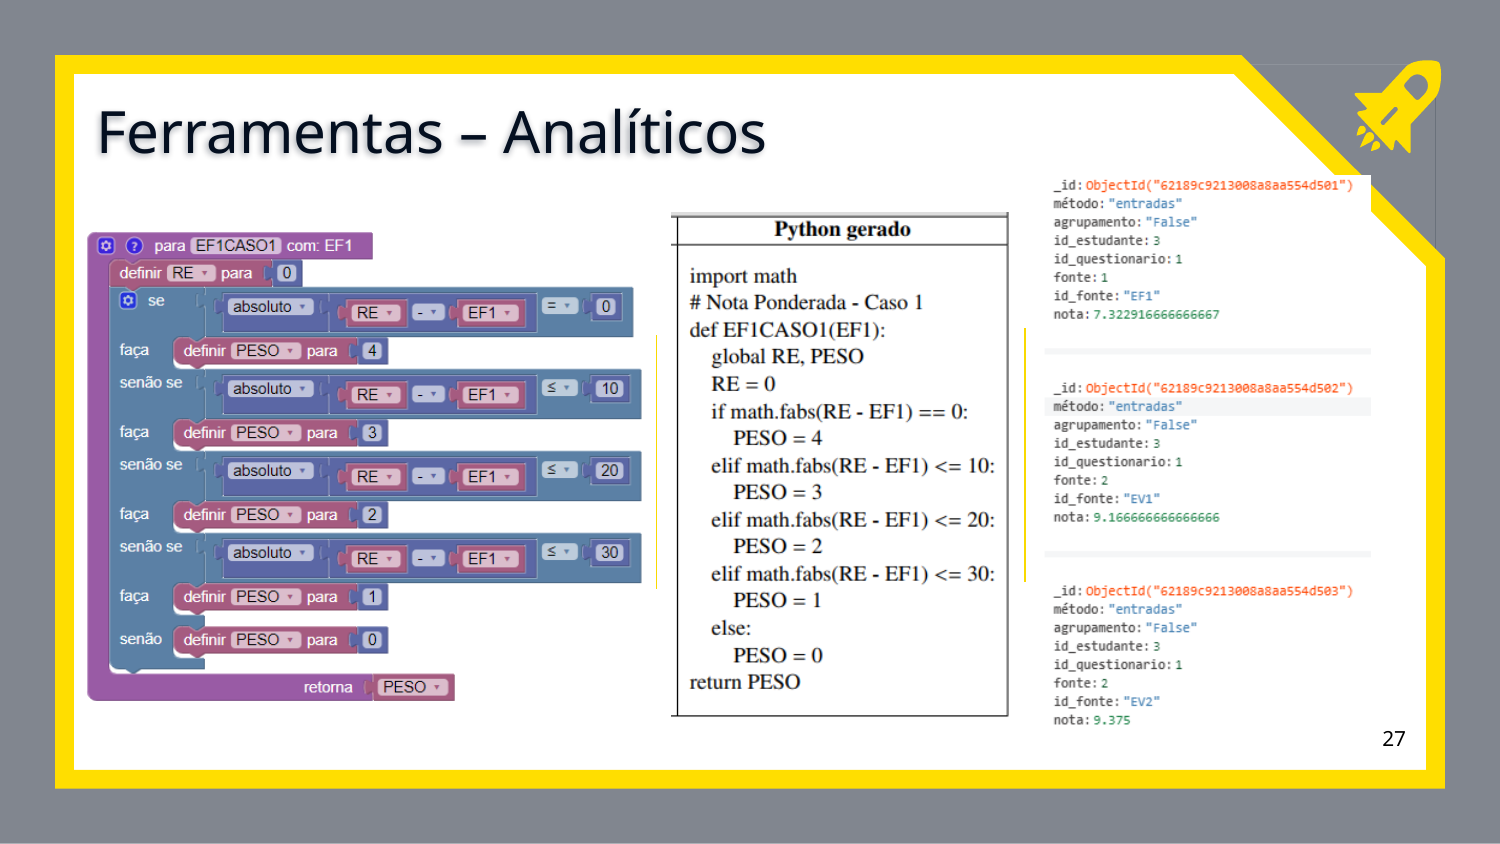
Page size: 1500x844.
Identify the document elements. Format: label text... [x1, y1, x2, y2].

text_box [1354, 60, 1442, 154]
slide_number 27 [1366, 711, 1406, 755]
picture [671, 212, 1015, 719]
picture [82, 230, 654, 703]
title Ferramentas – Analíticos [96, 95, 1023, 176]
picture [1044, 175, 1372, 735]
